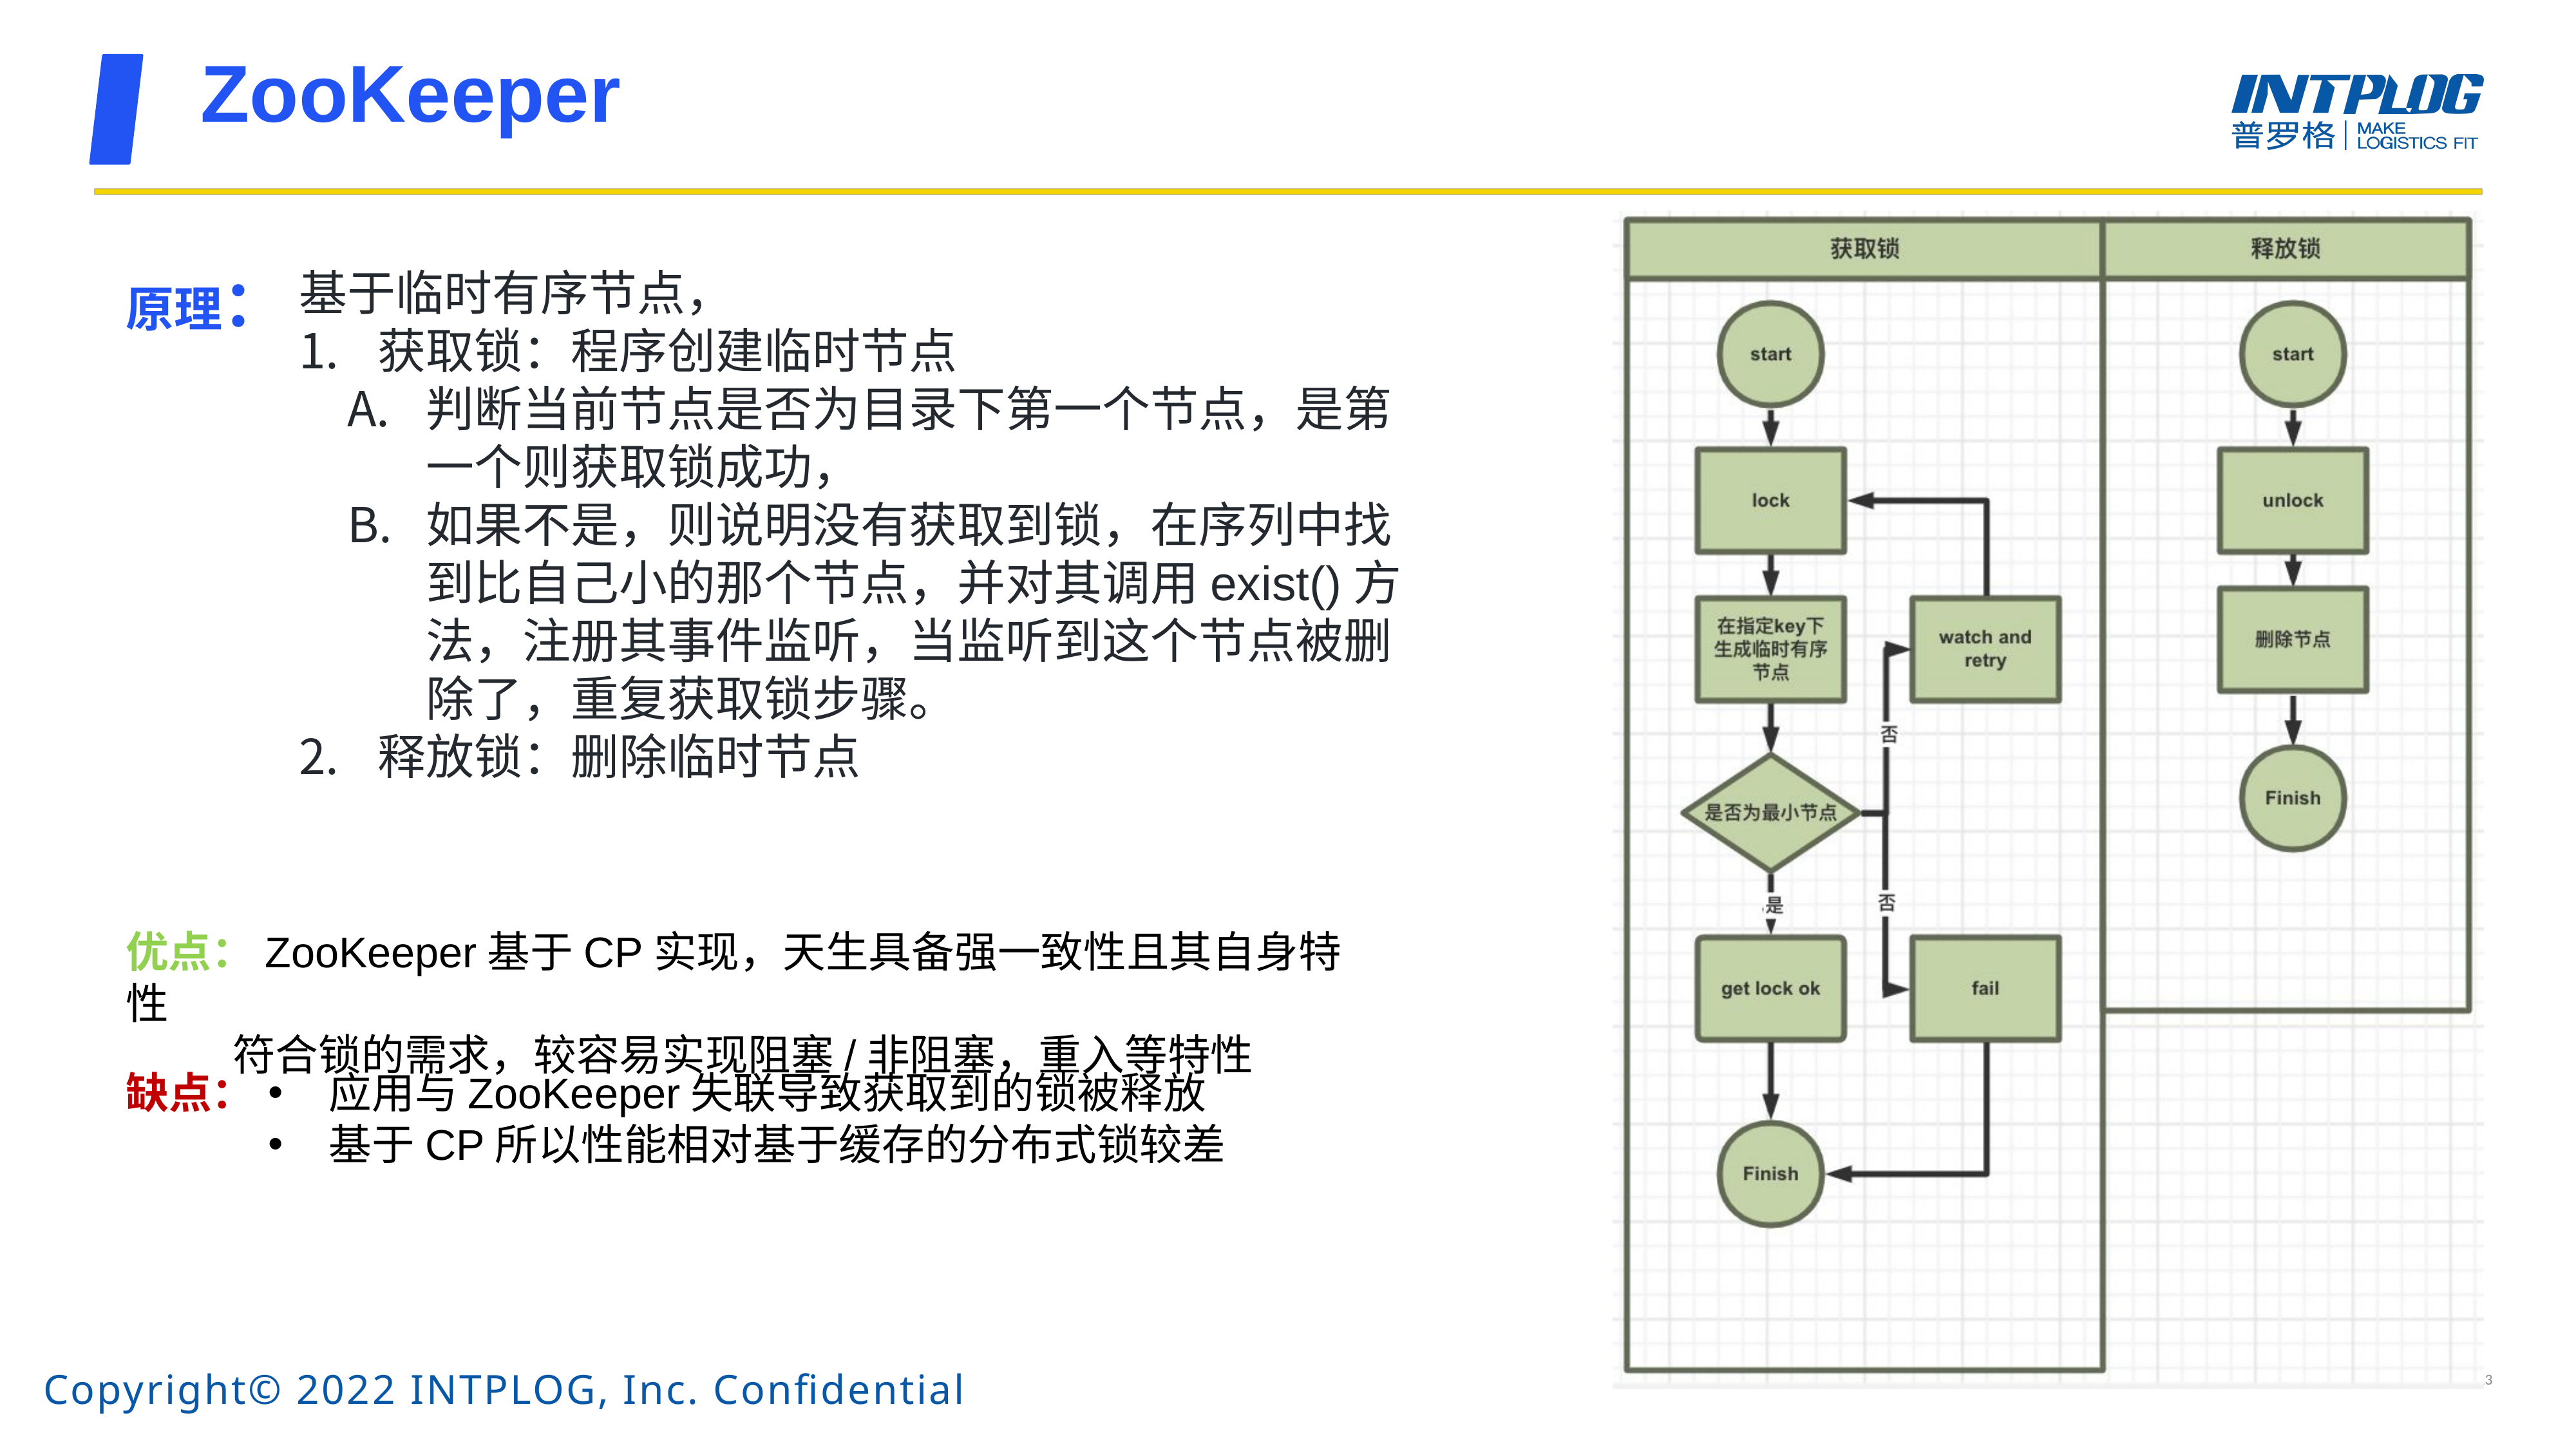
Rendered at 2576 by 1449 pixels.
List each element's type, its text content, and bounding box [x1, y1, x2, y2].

picture [1613, 210, 2484, 1389]
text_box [116, 919, 1373, 1175]
picture [2231, 74, 2484, 150]
picture [92, 186, 2484, 196]
text_box ZooKeeper [191, 36, 1965, 133]
text_box [89, 53, 144, 165]
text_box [116, 257, 1426, 795]
